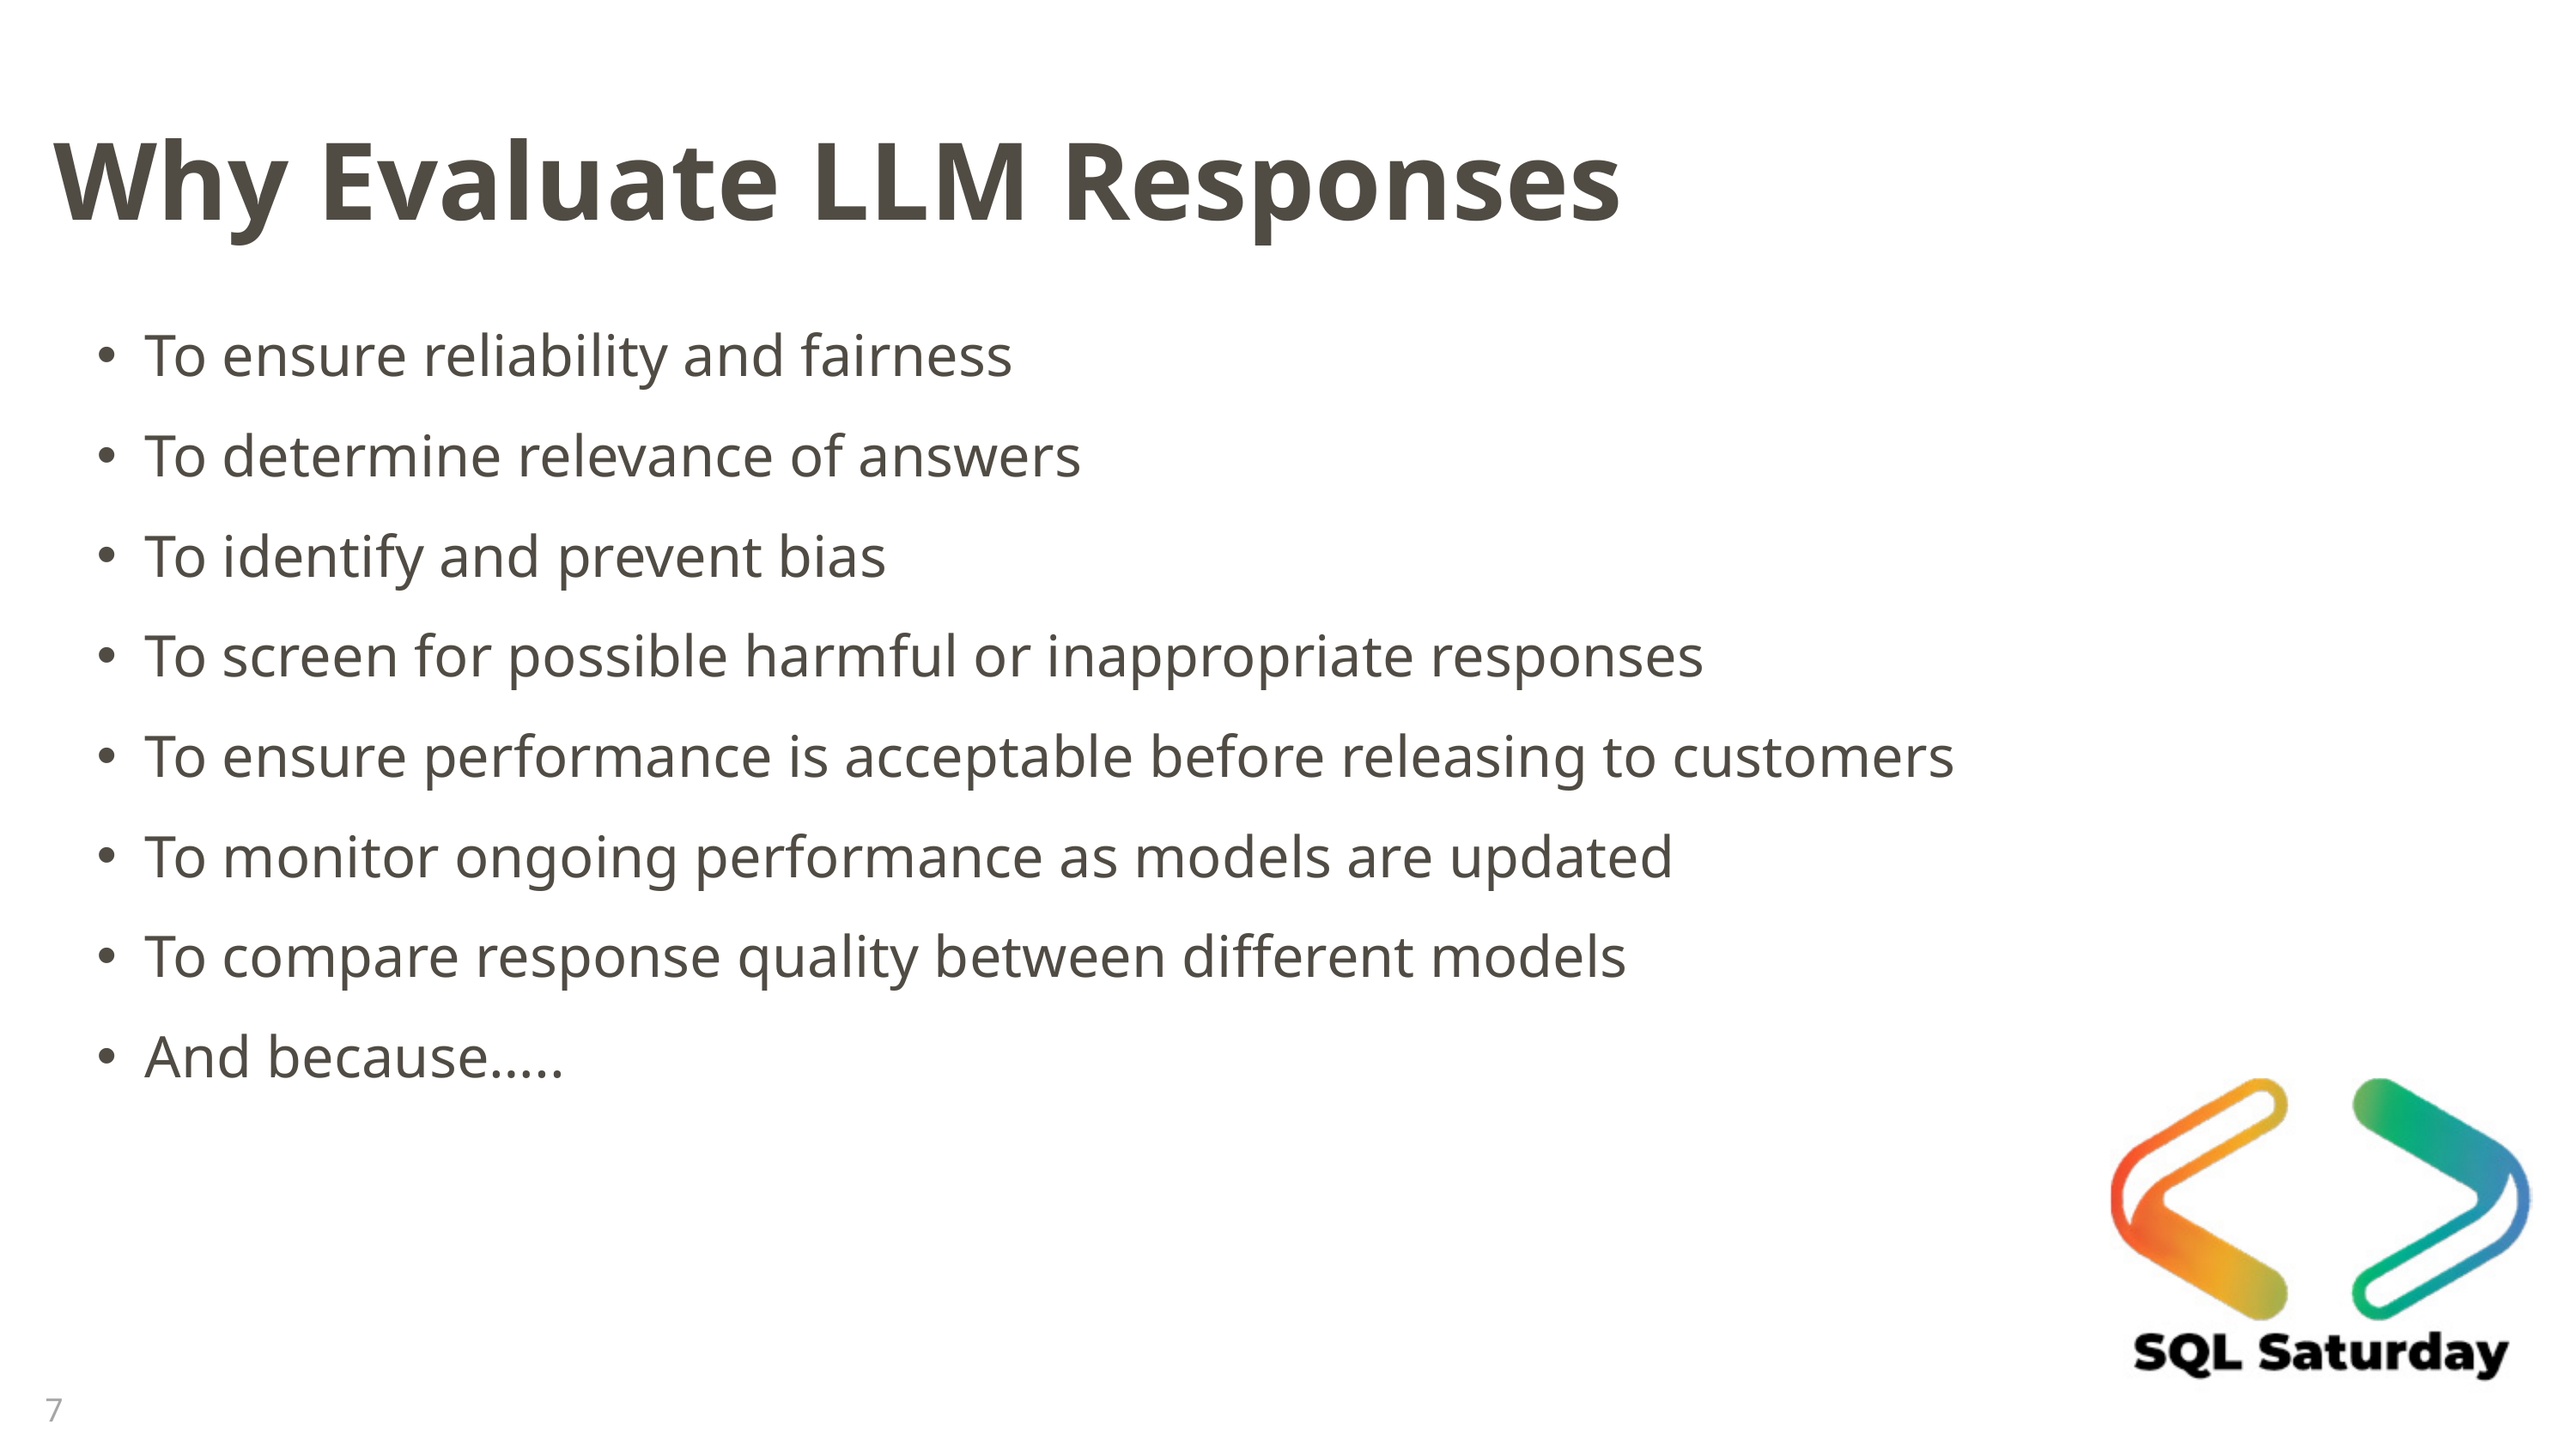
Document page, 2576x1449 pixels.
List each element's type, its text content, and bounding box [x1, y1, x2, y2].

picture [2110, 1078, 2533, 1405]
text_box To ensure reliability and fairness To determine relevance of answers To identify and prevent bias To screen for possible harmful or inappropriate responses To ensure performance is acceptable before releasing to customers To monitor ongoing performance as models are updated To compare response quality between different models And because….. [96, 337, 2404, 1190]
text_box Why Evaluate LLM Responses [53, 70, 1671, 242]
